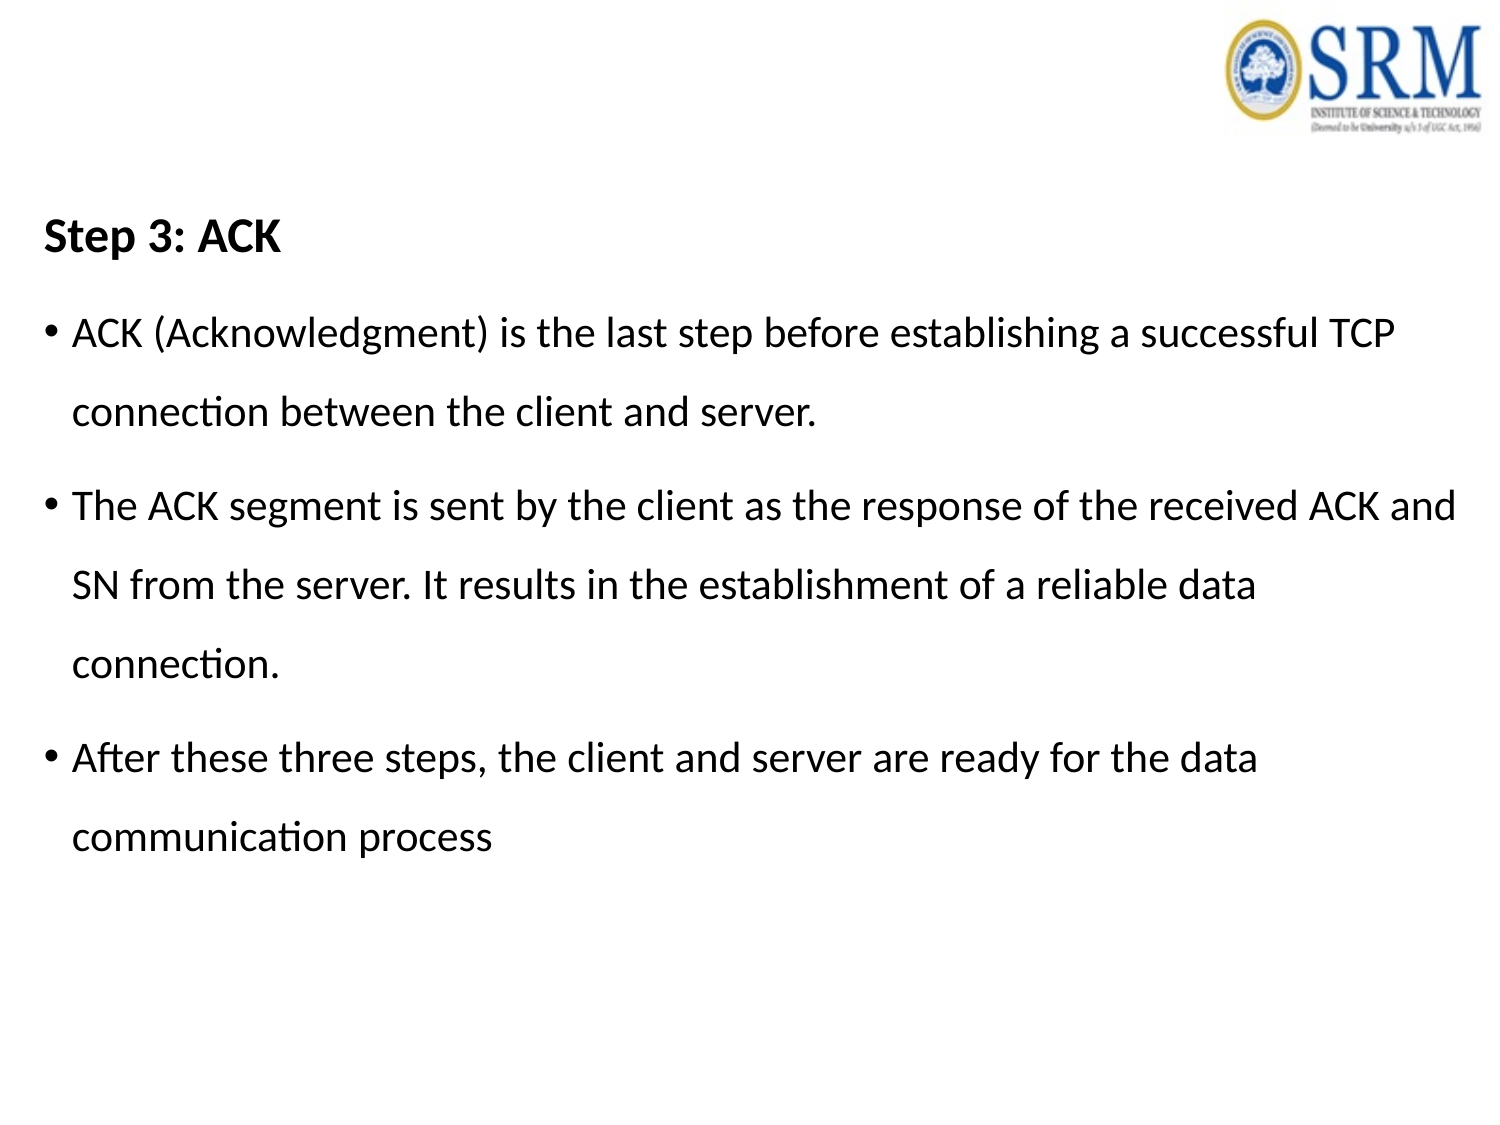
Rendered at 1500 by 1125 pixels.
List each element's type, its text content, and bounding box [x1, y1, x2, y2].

list Step 3: ACK ACK (Acknowledgment) is the last step before establishing a successful TCP connection between the client and server. The ACK segment is sent by the client as the response of the received ACK and SN from the server. It results in the establishment of a reliable data connection. After these three steps, the client and server are ready for the data communication process [28, 164, 1480, 961]
picture [1223, 0, 1489, 149]
